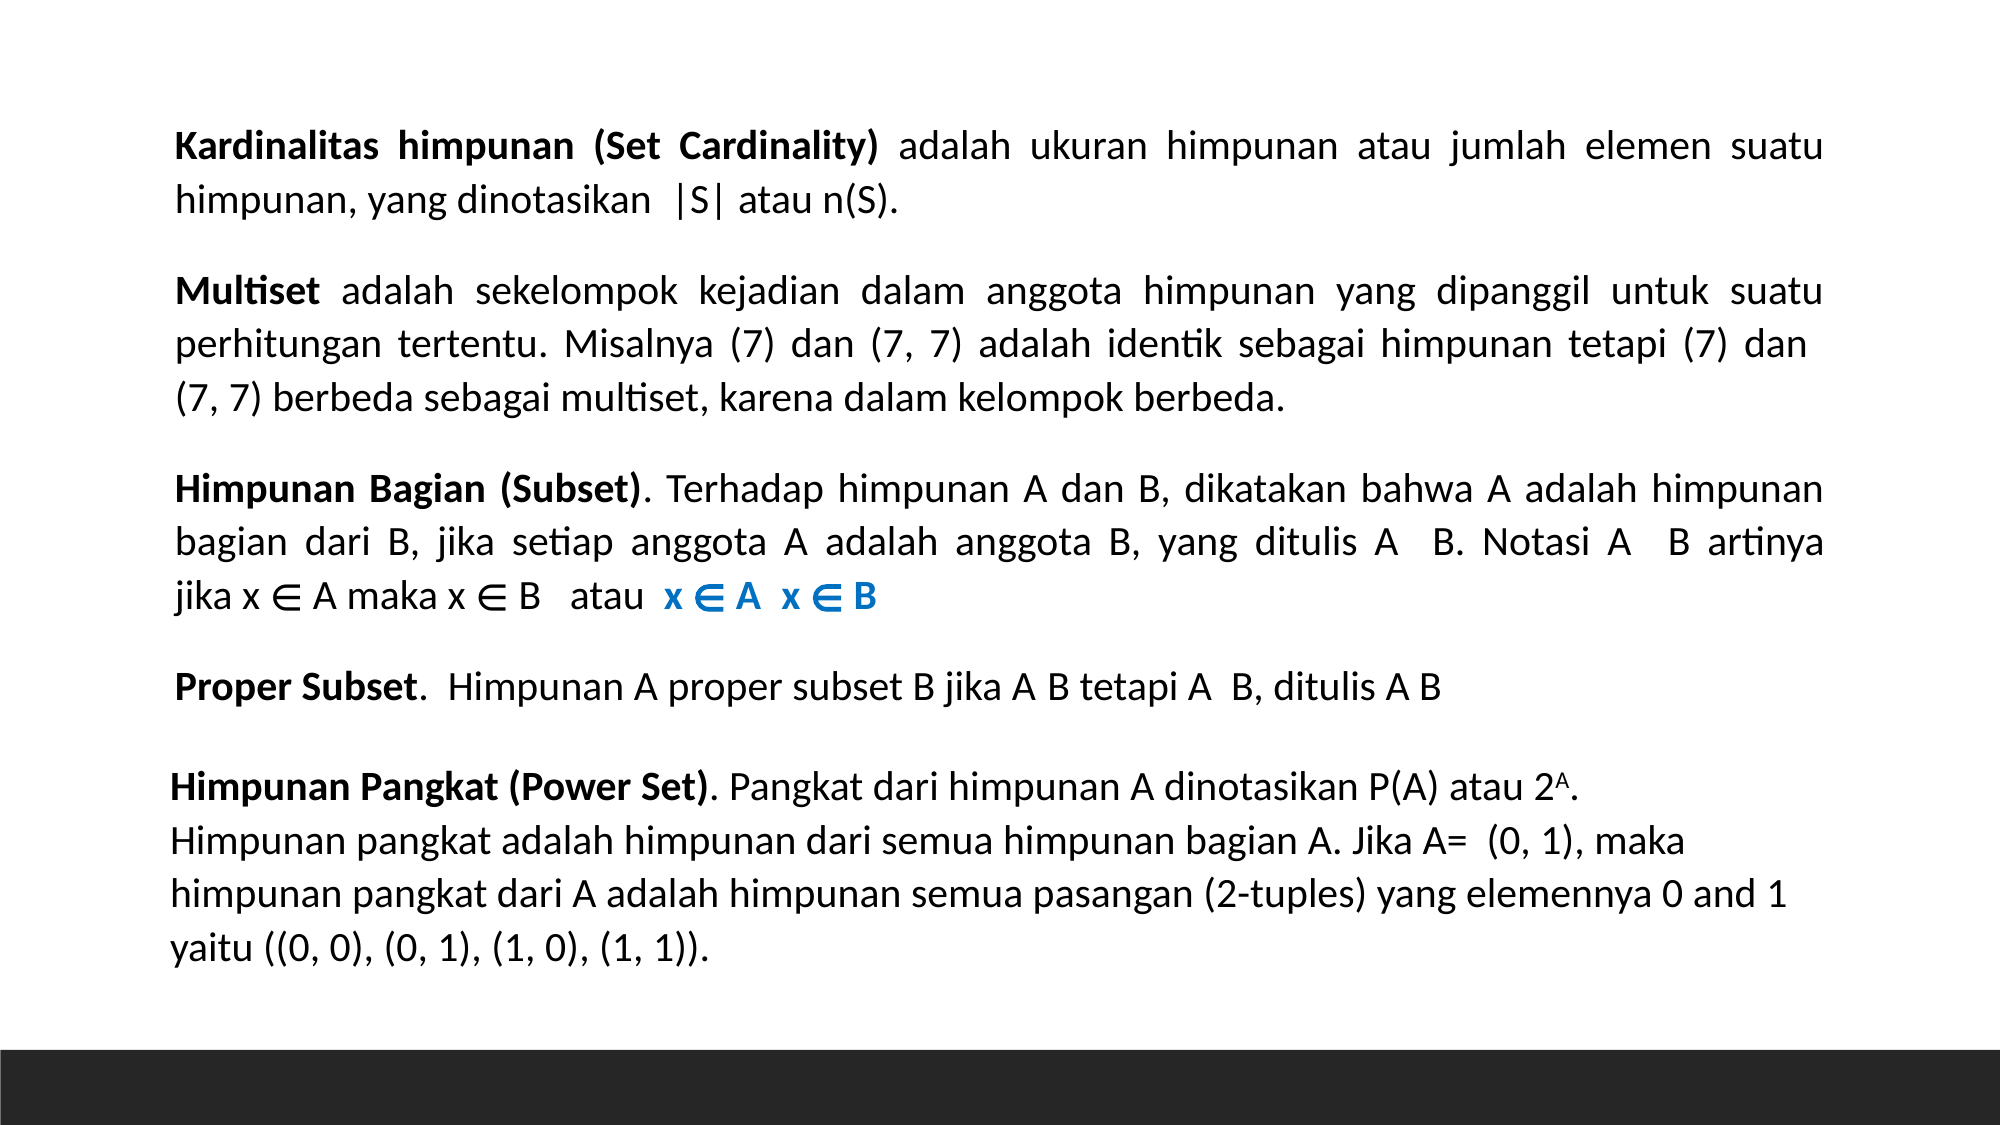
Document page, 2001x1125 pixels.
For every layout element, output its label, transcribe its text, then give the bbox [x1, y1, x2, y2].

text_box Himpunan Pangkat (Power Set). Pangkat dari himpunan A dinotasikan P(A) atau 2A. Himpunan pangkat adalah himpunan dari semua himpunan bagian A. Jika A= (0, 1), maka himpunan pangkat dari A adalah himpunan semua pasangan (2-tuples) yang elemennya 0 and 1 yaitu ((0, 0), (0, 1), (1, 0), (1, 1)). [155, 748, 1840, 977]
